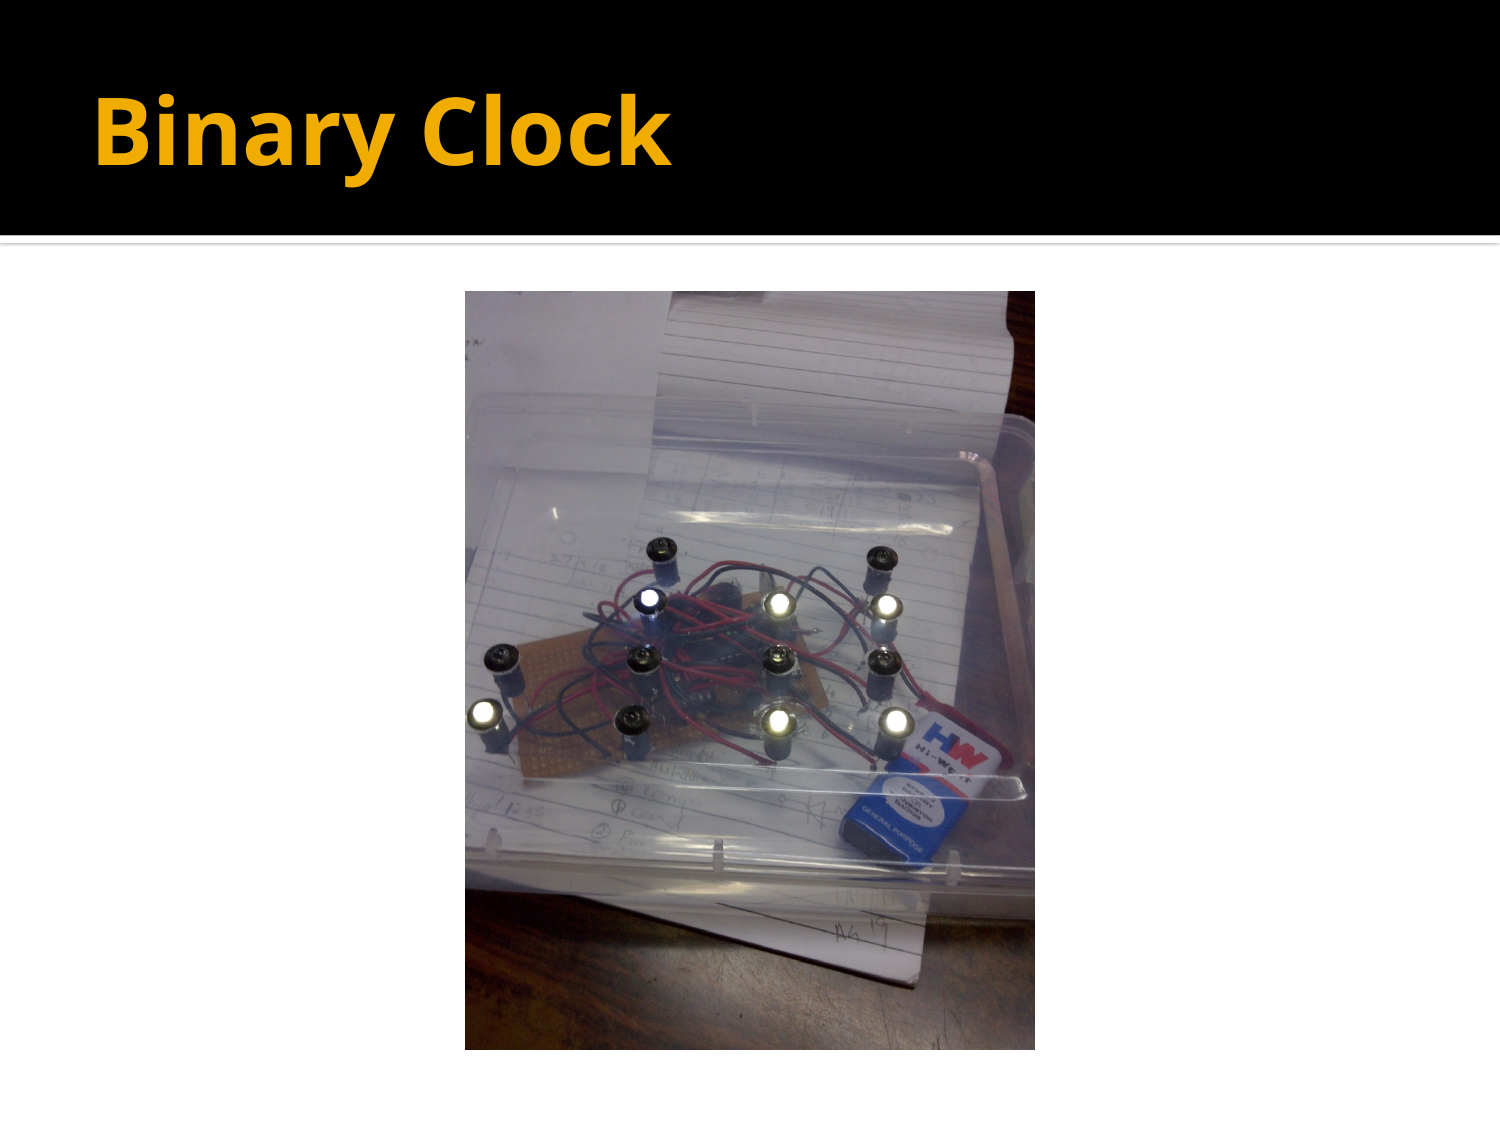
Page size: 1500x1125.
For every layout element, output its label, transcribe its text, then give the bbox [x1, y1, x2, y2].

title Binary Clock [75, 25, 1425, 231]
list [465, 291, 1035, 1050]
